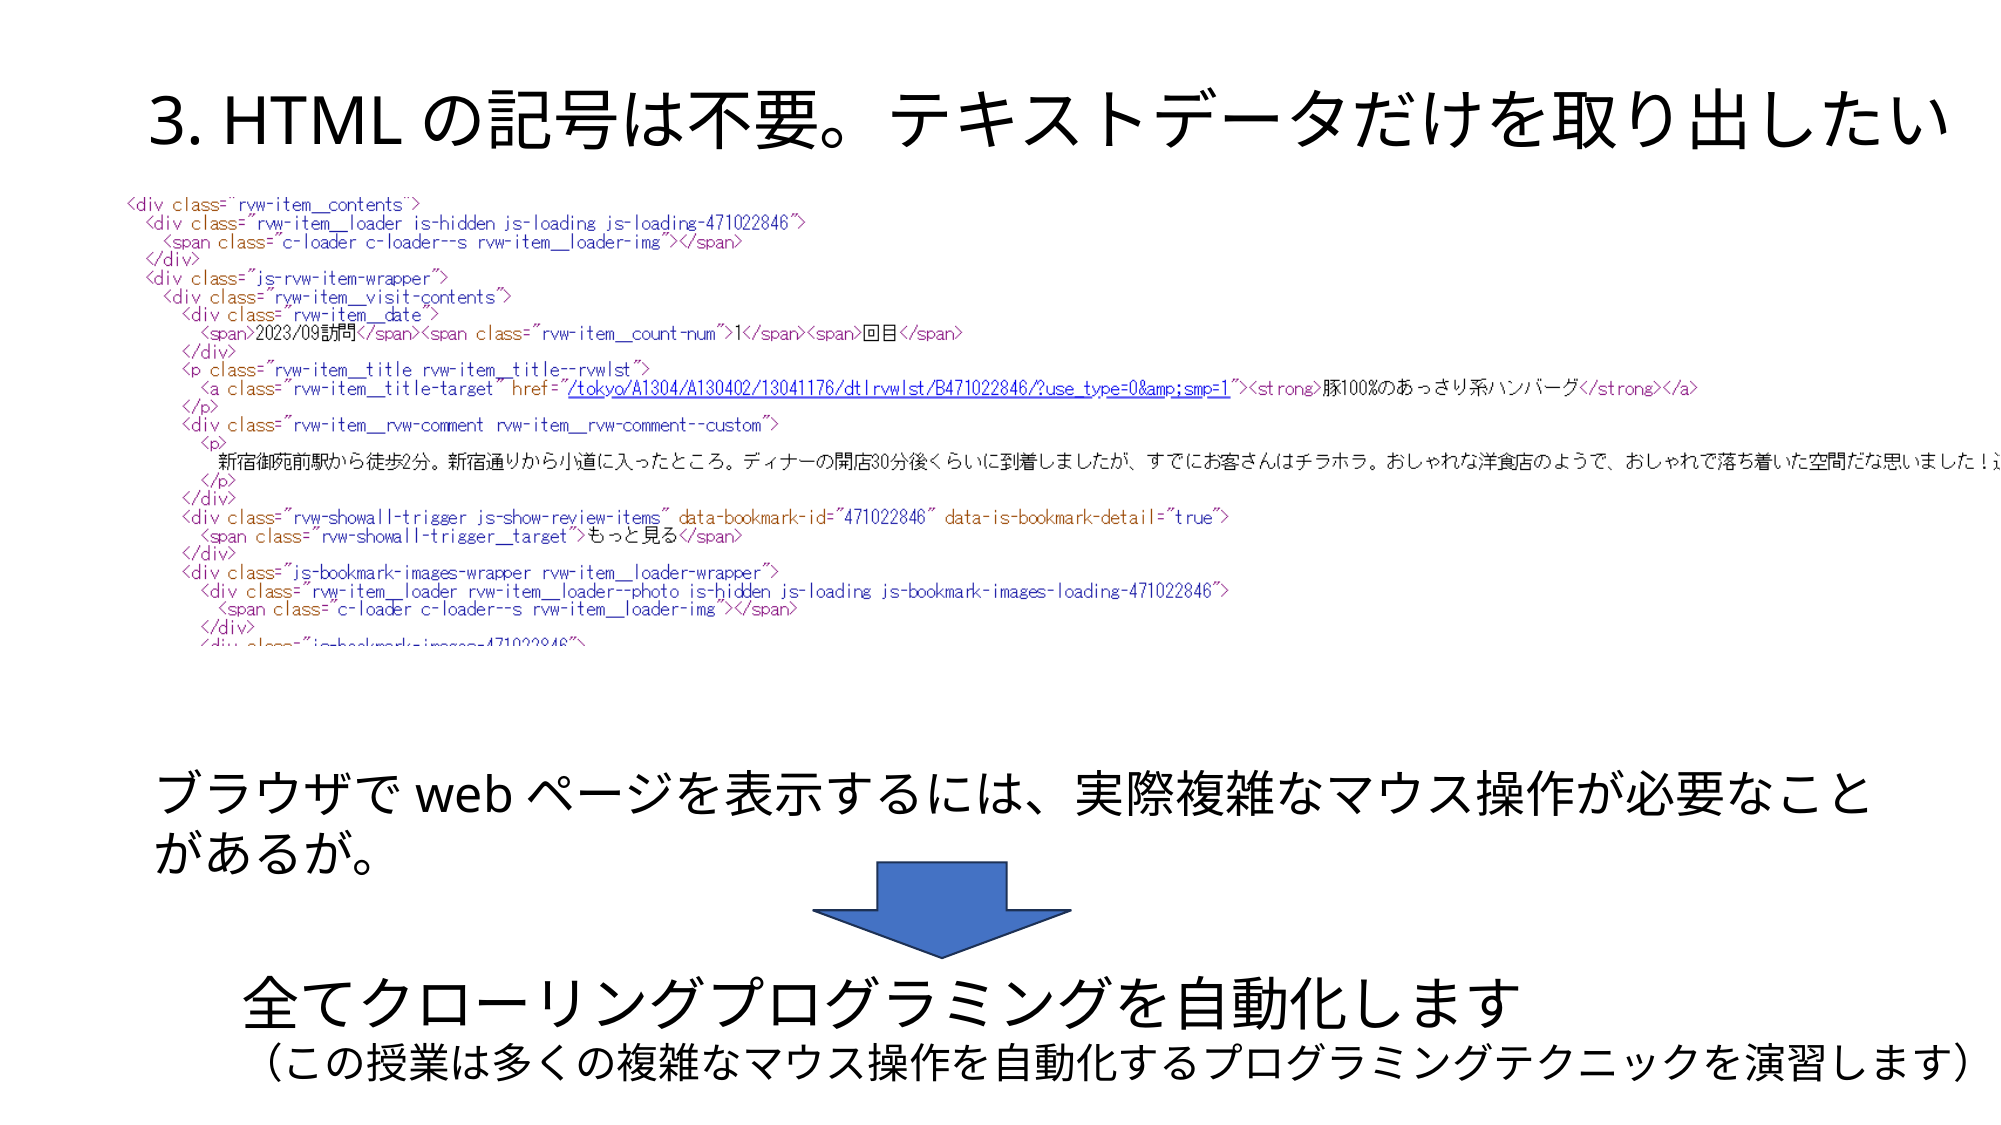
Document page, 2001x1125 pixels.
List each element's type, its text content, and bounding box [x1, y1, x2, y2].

picture [103, 197, 2000, 647]
text_box 全てクローリングプログラミングを自動化します （この授業は多くの複雑なマウス操作を自動化するプログラミングテクニックを演習します） [226, 959, 2000, 1094]
text_box [812, 861, 1072, 960]
text_box ブラウザでwebページを表示するには、実際複雑なマウス操作が必要なことがあるが。 [138, 755, 1921, 891]
text_box 3. HTMLの記号は不要。テキストデータだけを取り出したい [133, 70, 1968, 166]
